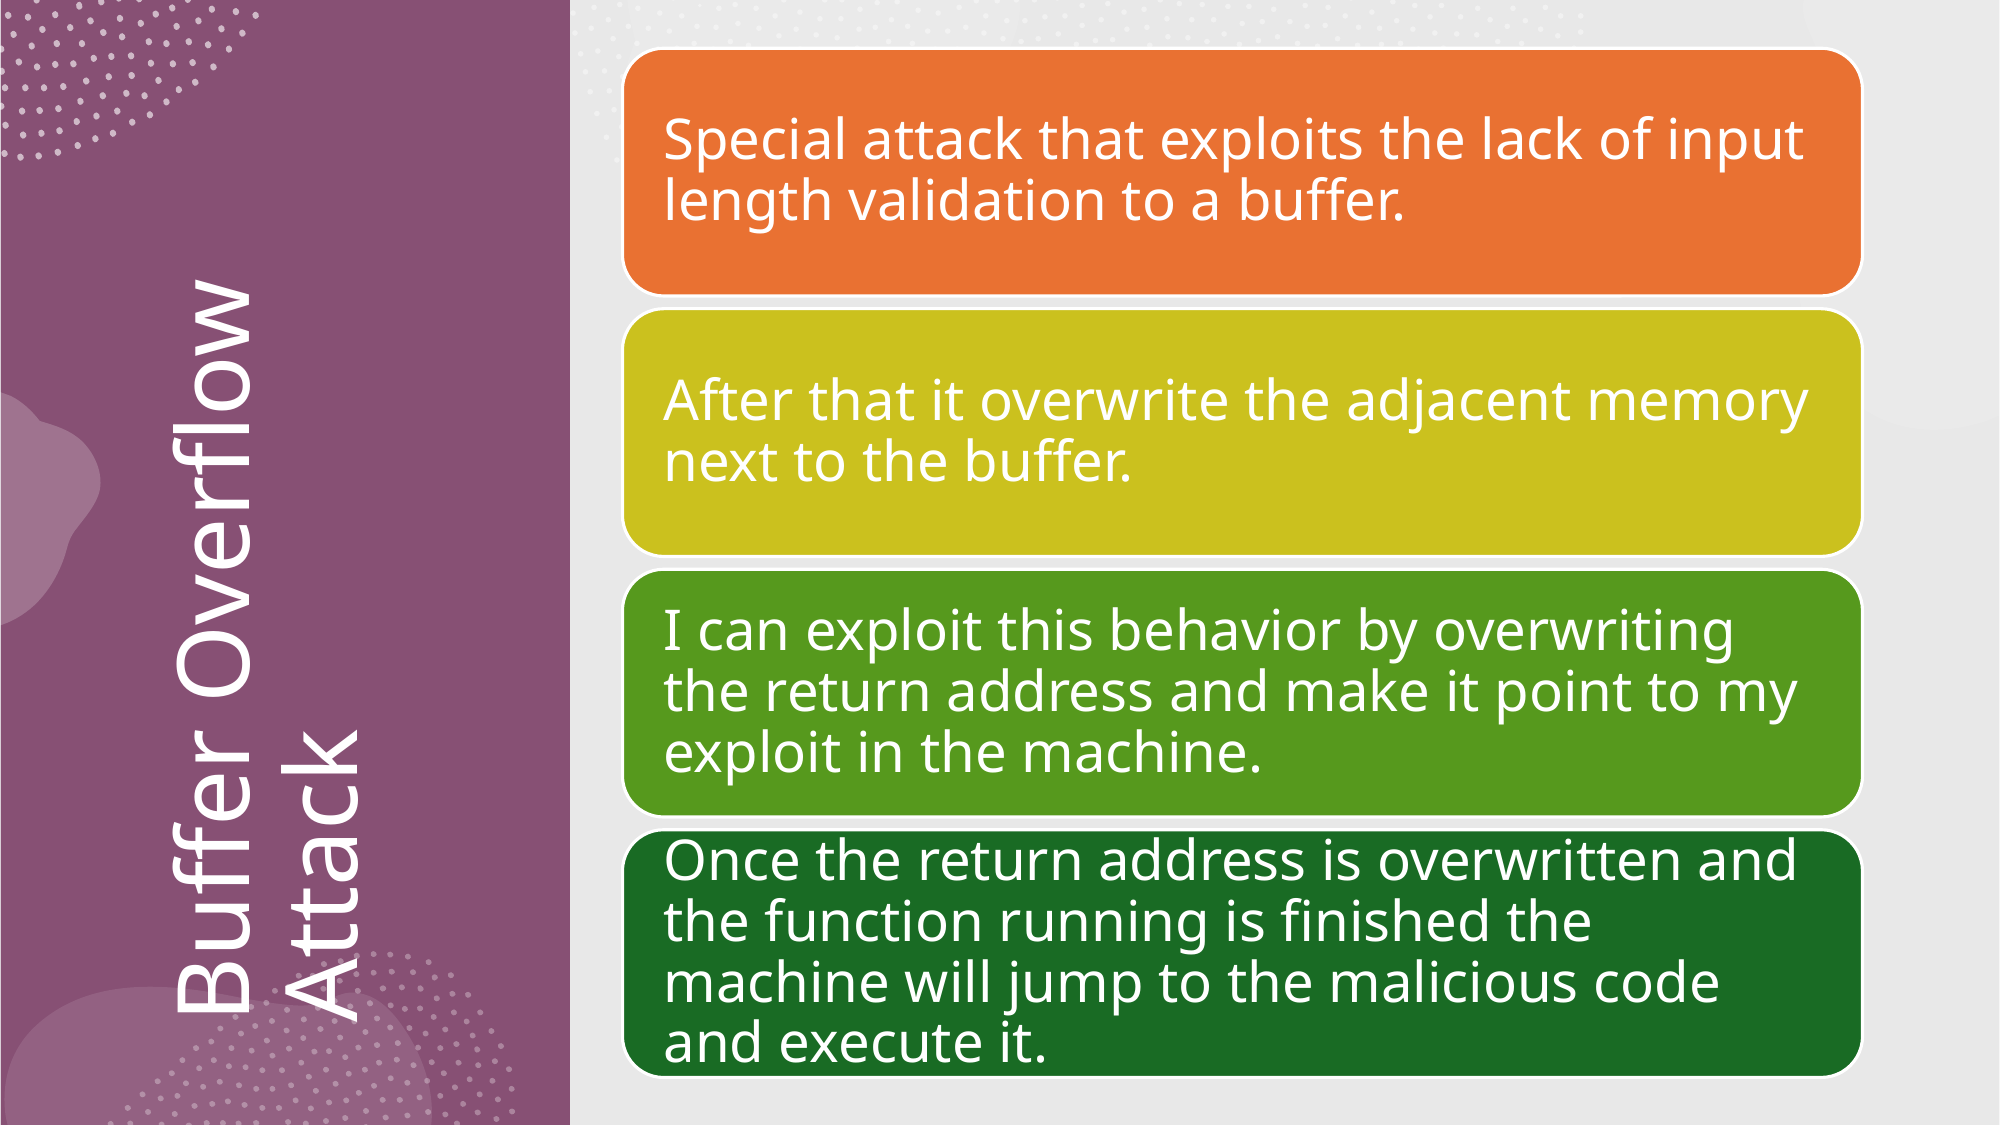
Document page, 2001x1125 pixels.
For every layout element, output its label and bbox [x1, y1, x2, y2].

text_box [0, 0, 2000, 1125]
list [621, 46, 1864, 1079]
